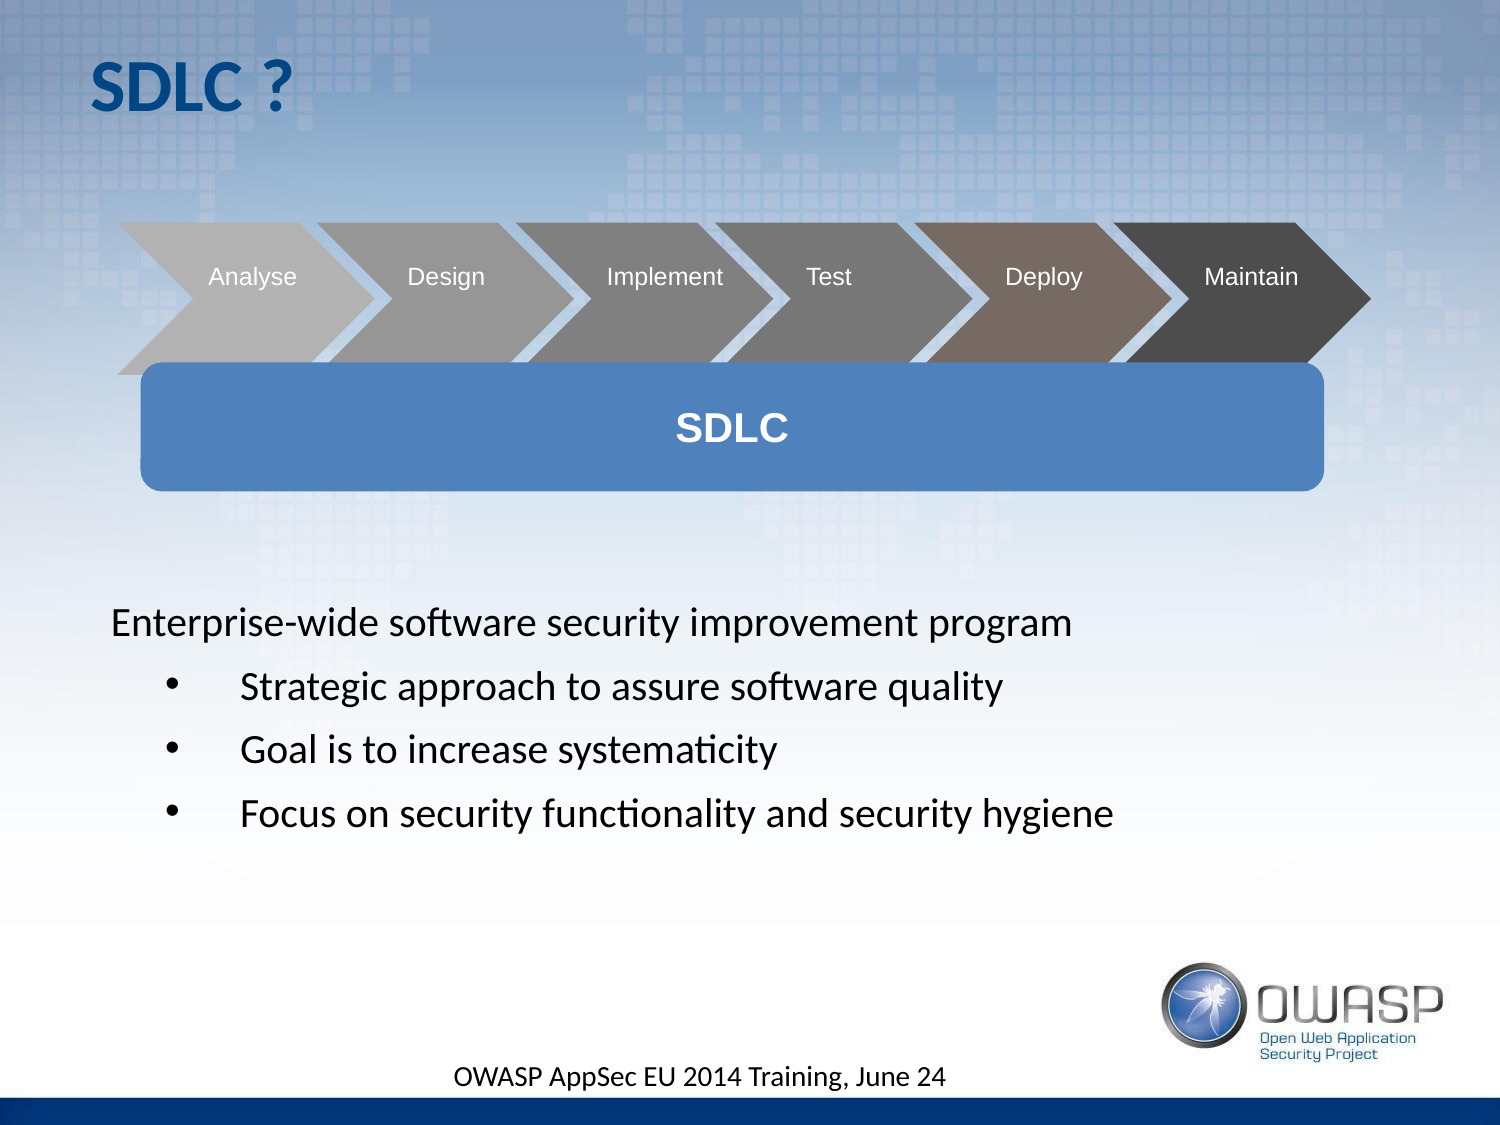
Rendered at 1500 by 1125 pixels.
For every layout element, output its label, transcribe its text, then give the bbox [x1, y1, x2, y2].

text_box SDLC [140, 383, 1325, 492]
list Enterprise-wide software security improvement program Strategic approach to assure software quality Goal is to increase systematicity Focus on security functionality and security hygiene [75, 136, 1425, 1028]
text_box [116, 222, 1372, 376]
picture [0, 0, 1500, 1125]
title SDLC ? [75, 45, 1425, 119]
footer OWASP AppSec EU 2014 Training, June 24 [258, 1042, 1142, 1103]
